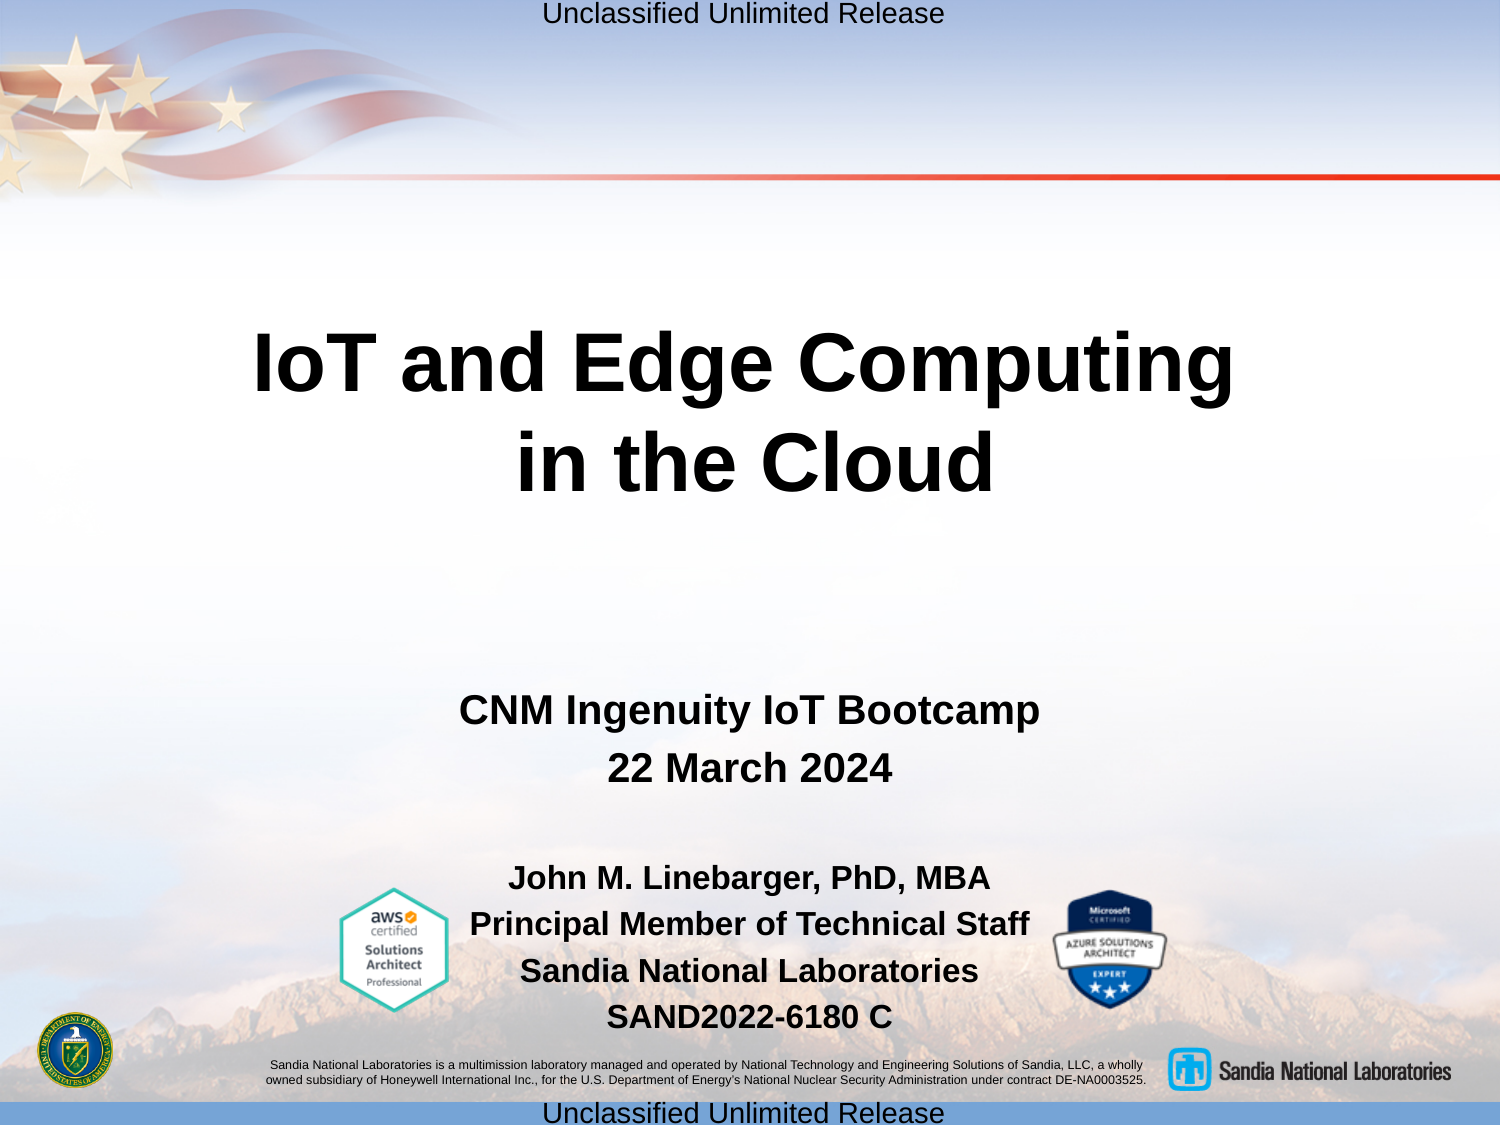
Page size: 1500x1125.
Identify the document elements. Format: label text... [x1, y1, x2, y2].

text_box Sandia National Laboratories is a multimission laboratory managed and operated by National Technology and Engineering Solutions of Sandia, LLC, a wholly owned subsidiary of Honeywell International Inc., for the U.S. Department of Energy’s National Nuclear Security Administration under contract DE-NA0003525. [249, 1049, 1163, 1095]
title IoT and Edge Computing in the Cloud [74, 287, 1438, 529]
picture [0, 0, 1500, 1125]
subtitle CNM Ingenuity IoT Bootcamp 22 March 2024 John M. Linebarger, PhD, MBA Principal Member of Technical Staff Sandia National Laboratories SAND2022-6180 C [224, 674, 1276, 963]
